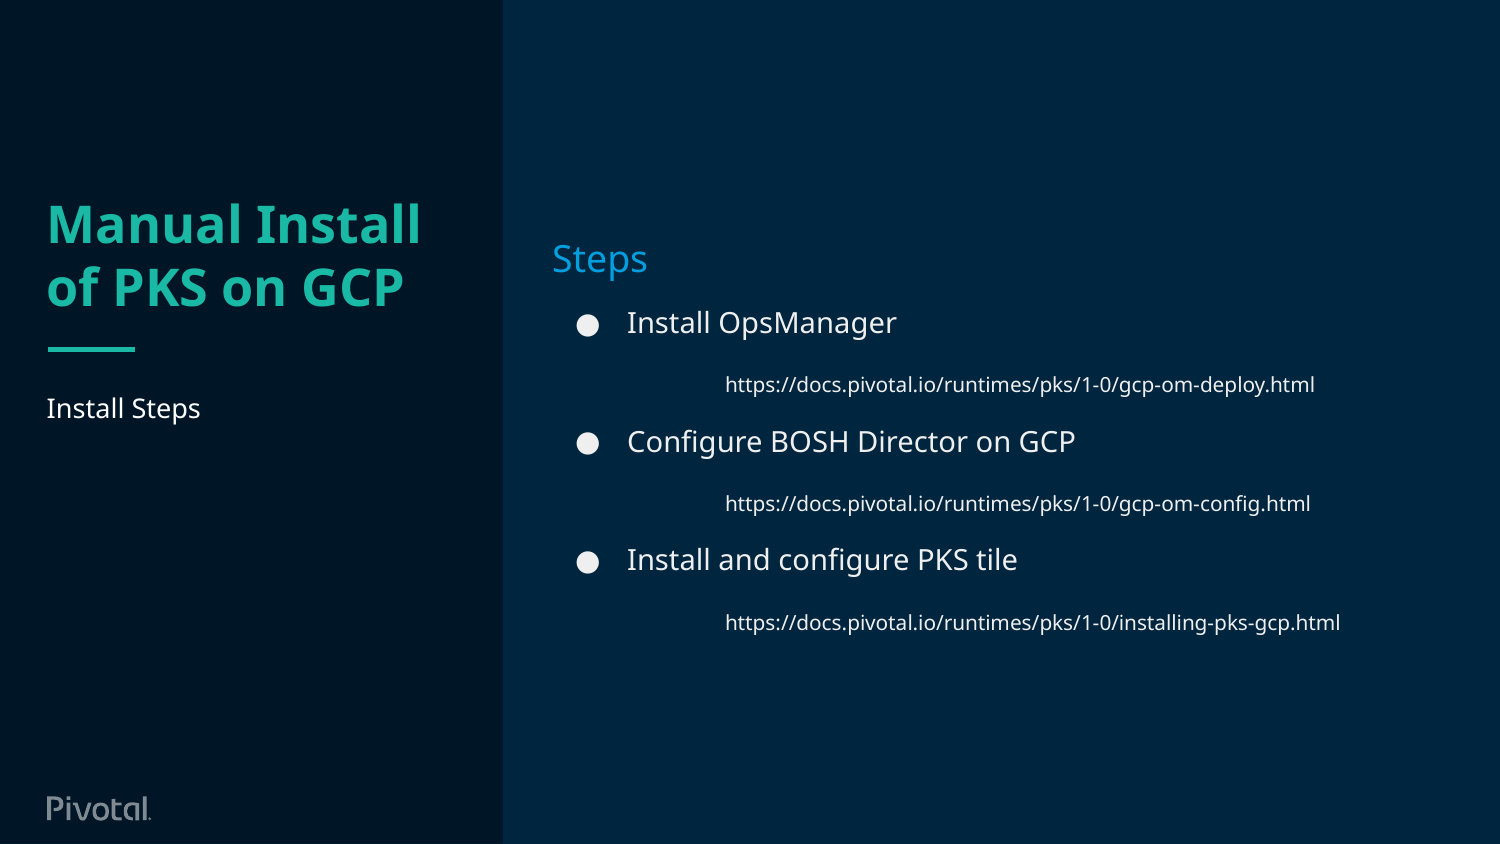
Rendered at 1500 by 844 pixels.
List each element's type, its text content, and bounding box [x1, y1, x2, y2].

text_box Steps Install OpsManager https://docs.pivotal.io/runtimes/pks/1-0/gcp-om-deploy.html Configure BOSH Director on GCP https://docs.pivotal.io/runtimes/pks/1-0/gcp-om-config.html Install and configure PKS tile https://docs.pivotal.io/runtimes/pks/1-0/installing-pks-gcp.html [536, 52, 1468, 814]
title Manual Install of PKS on GCP [31, 90, 484, 332]
subtitle Install Steps [31, 373, 484, 619]
